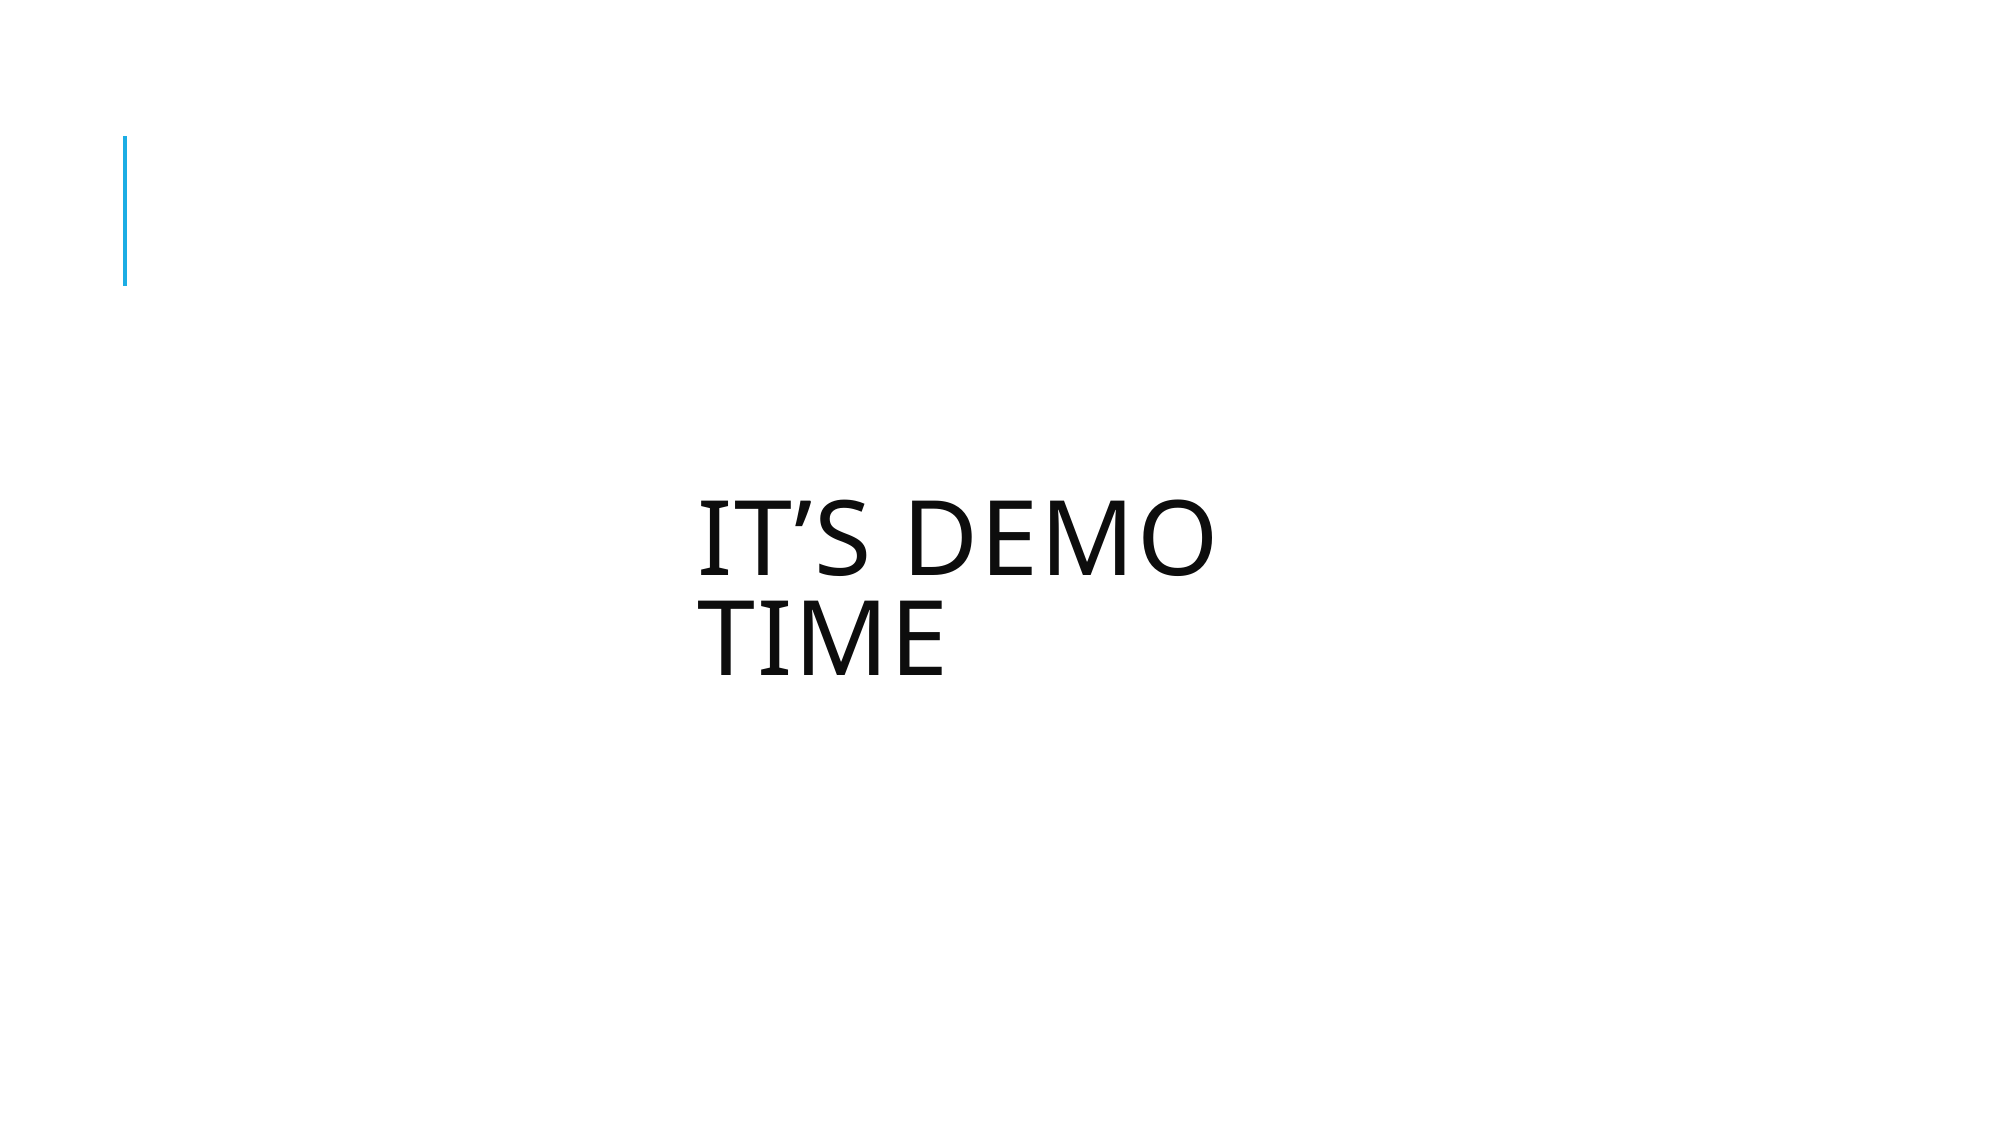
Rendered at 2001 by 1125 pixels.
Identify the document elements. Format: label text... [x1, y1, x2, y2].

title It’s demo time [682, 472, 1255, 719]
